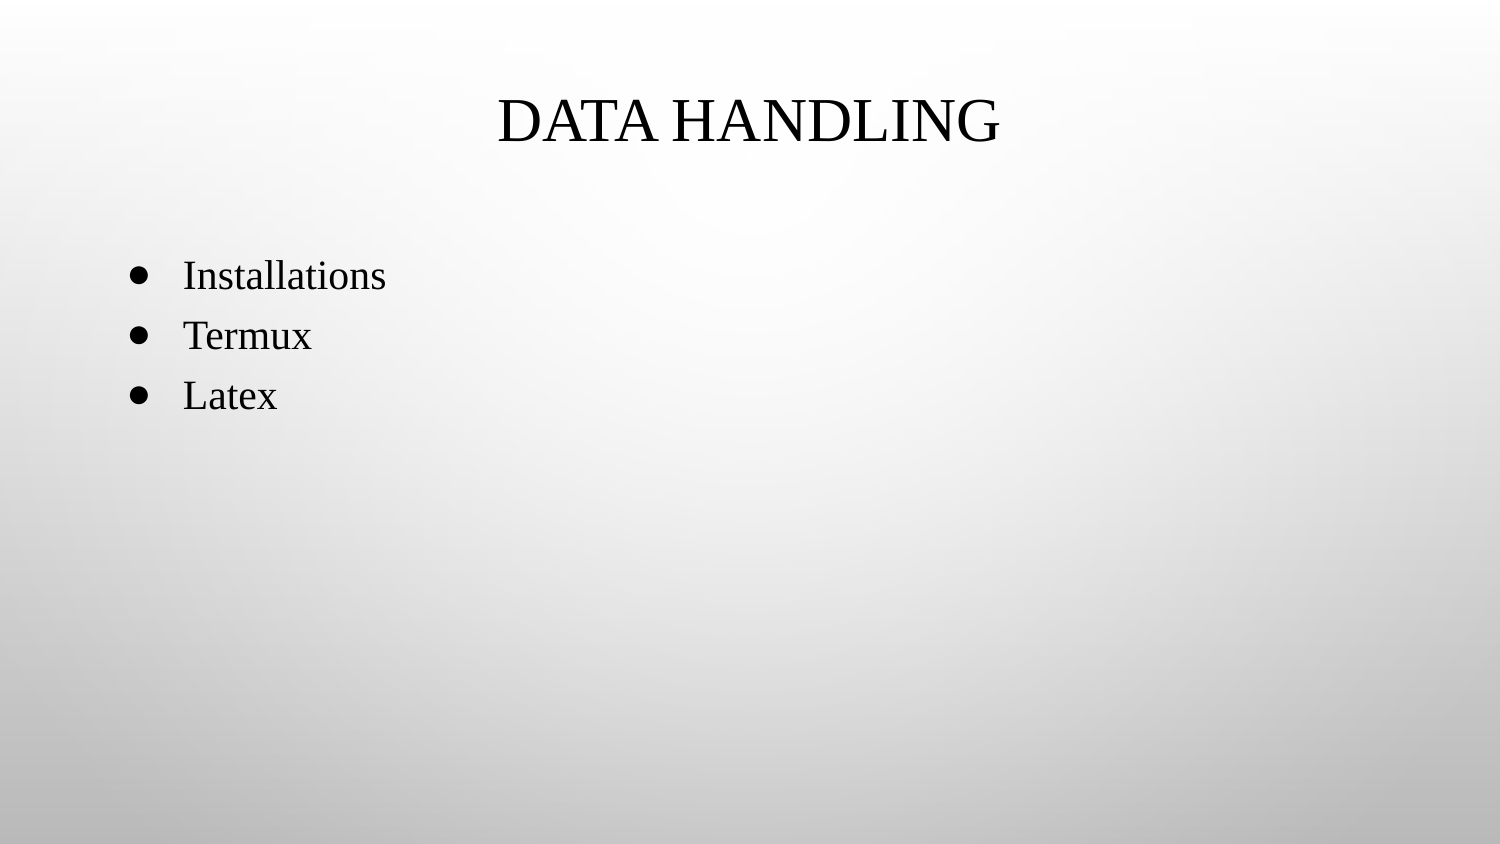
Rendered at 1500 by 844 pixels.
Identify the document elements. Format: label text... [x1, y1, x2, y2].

title DATA HANDLING [51, 72, 1449, 167]
list Installations Termux Latex [92, 222, 1449, 784]
picture [0, 0, 1500, 844]
